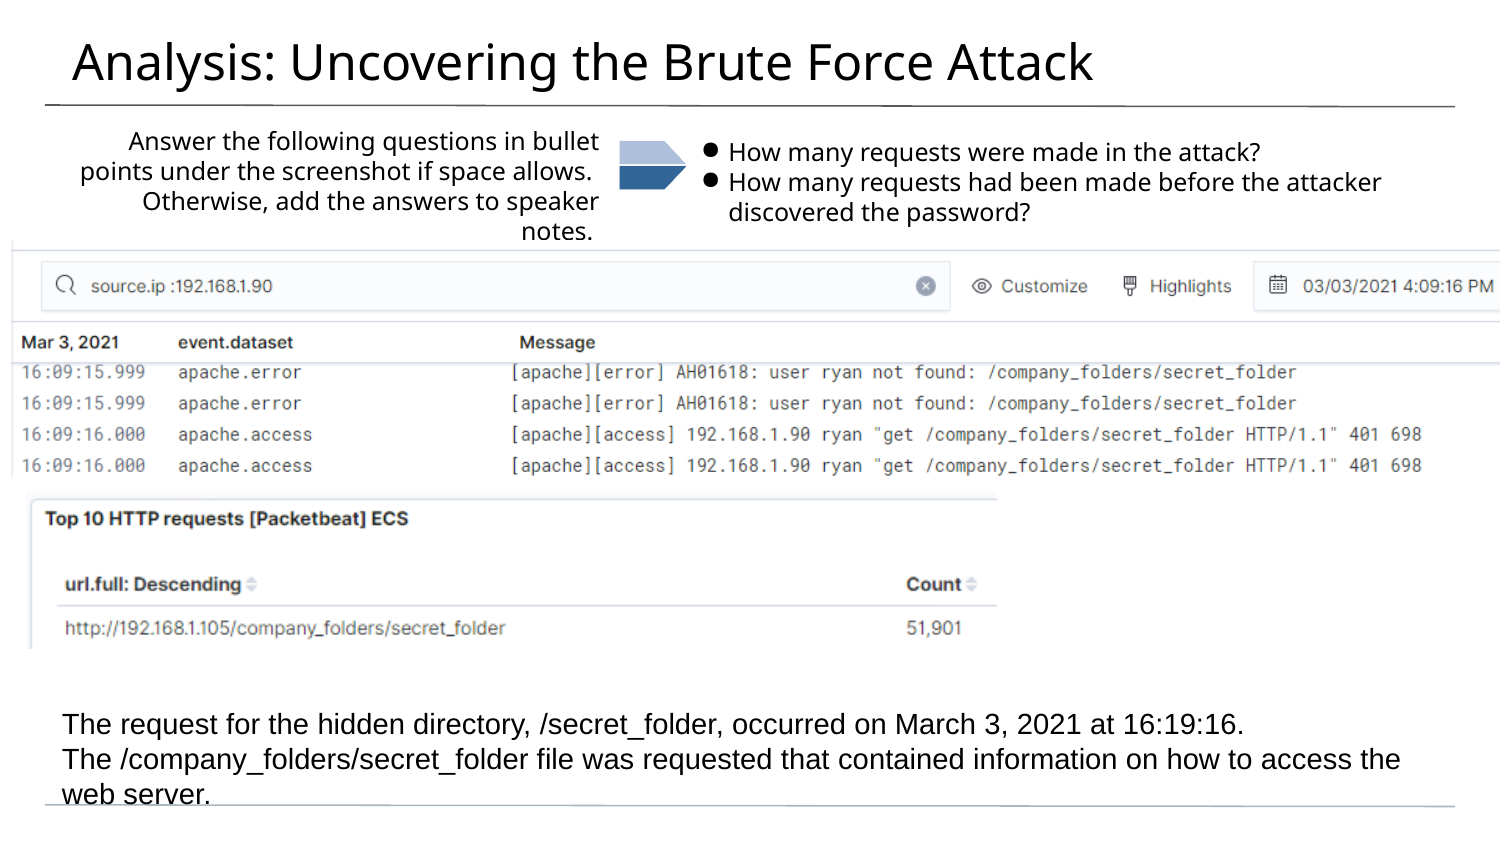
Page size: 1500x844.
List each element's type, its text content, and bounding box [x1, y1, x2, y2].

title Analysis: Uncovering the Brute Force Attack [0, 0, 1500, 88]
subtitle How many requests were made in the attack? How many requests had been made before the attacker discovered the password? [600, 121, 1500, 239]
text_box The request for the hidden directory, /secret_folder, occurred on March 3, 2021 at 16:19:16. The /company_folders/secret_folder file was requested that contained information on how to access the web server. [46, 690, 1445, 826]
picture [10, 240, 1500, 478]
picture [26, 490, 997, 650]
subtitle Answer the following questions in bullet points under the screenshot if space allows. Otherwise, add the answers to speaker notes. [0, 110, 675, 320]
picture [616, 136, 687, 192]
